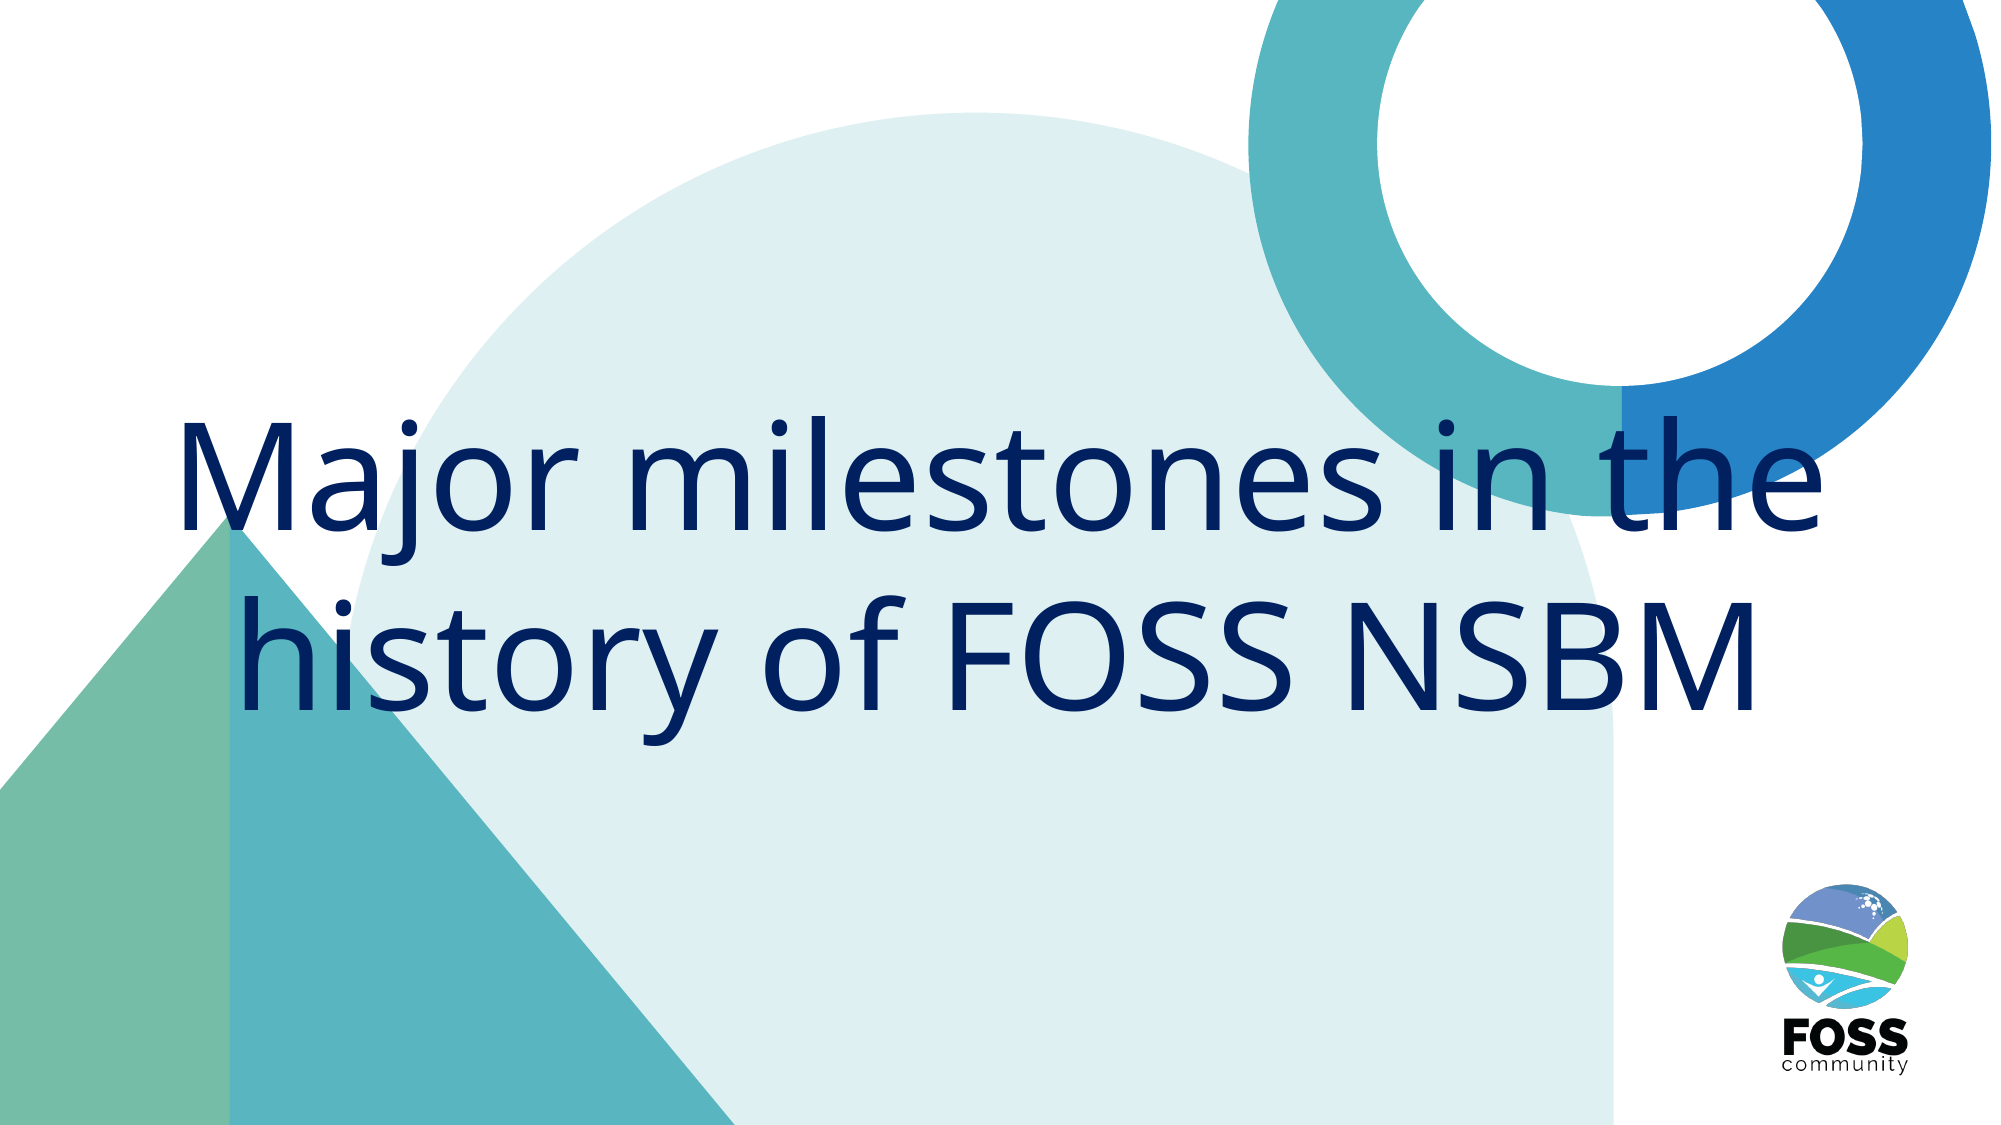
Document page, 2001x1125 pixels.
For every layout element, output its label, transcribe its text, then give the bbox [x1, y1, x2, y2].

text_box Major milestones in the history of FOSS NSBM [155, 373, 1845, 748]
picture [1780, 881, 1910, 1079]
